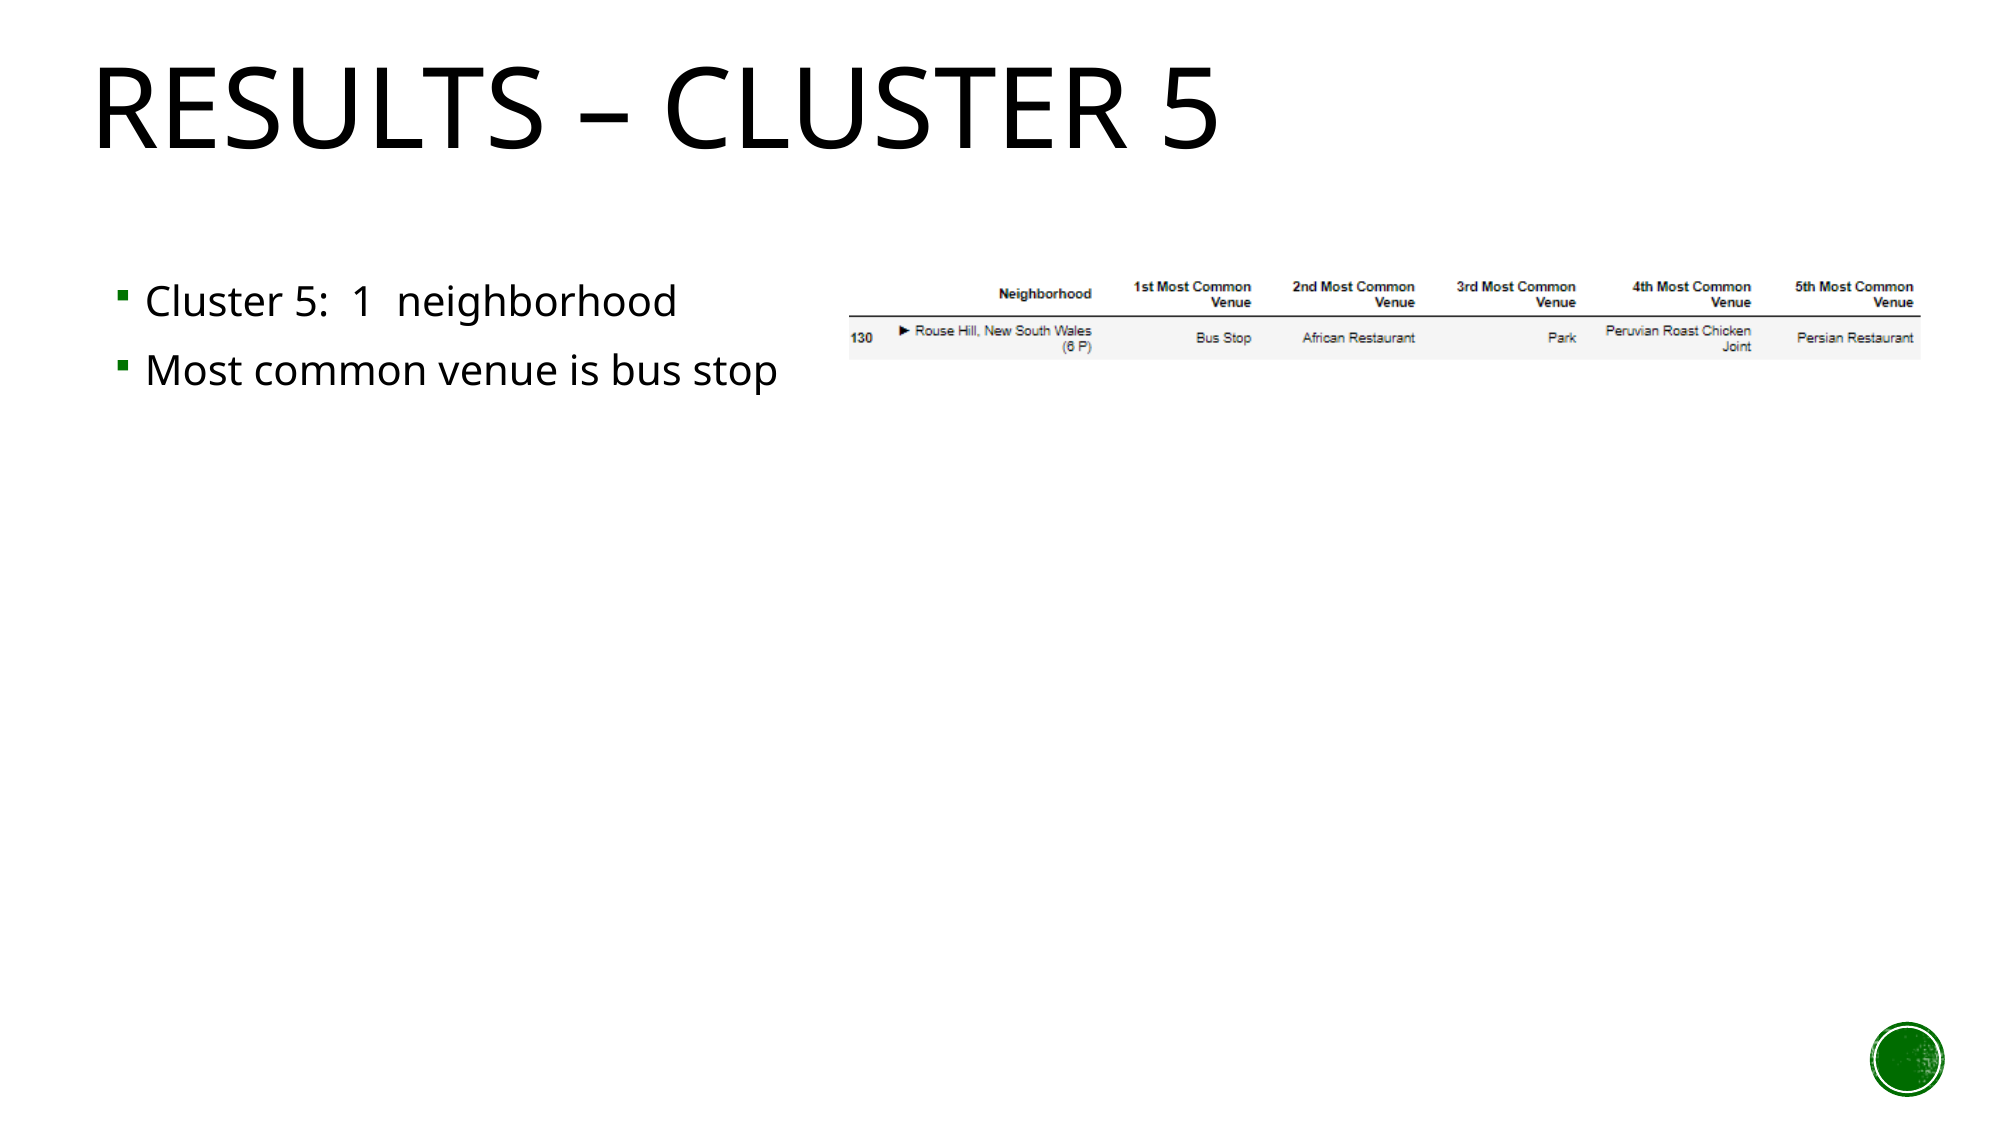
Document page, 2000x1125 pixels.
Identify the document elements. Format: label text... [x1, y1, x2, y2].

picture [849, 273, 1928, 367]
list Cluster 5: 1 neighborhood Most common venue is bus stop [99, 272, 880, 925]
title Results – Cluster 5 [74, 0, 1950, 229]
